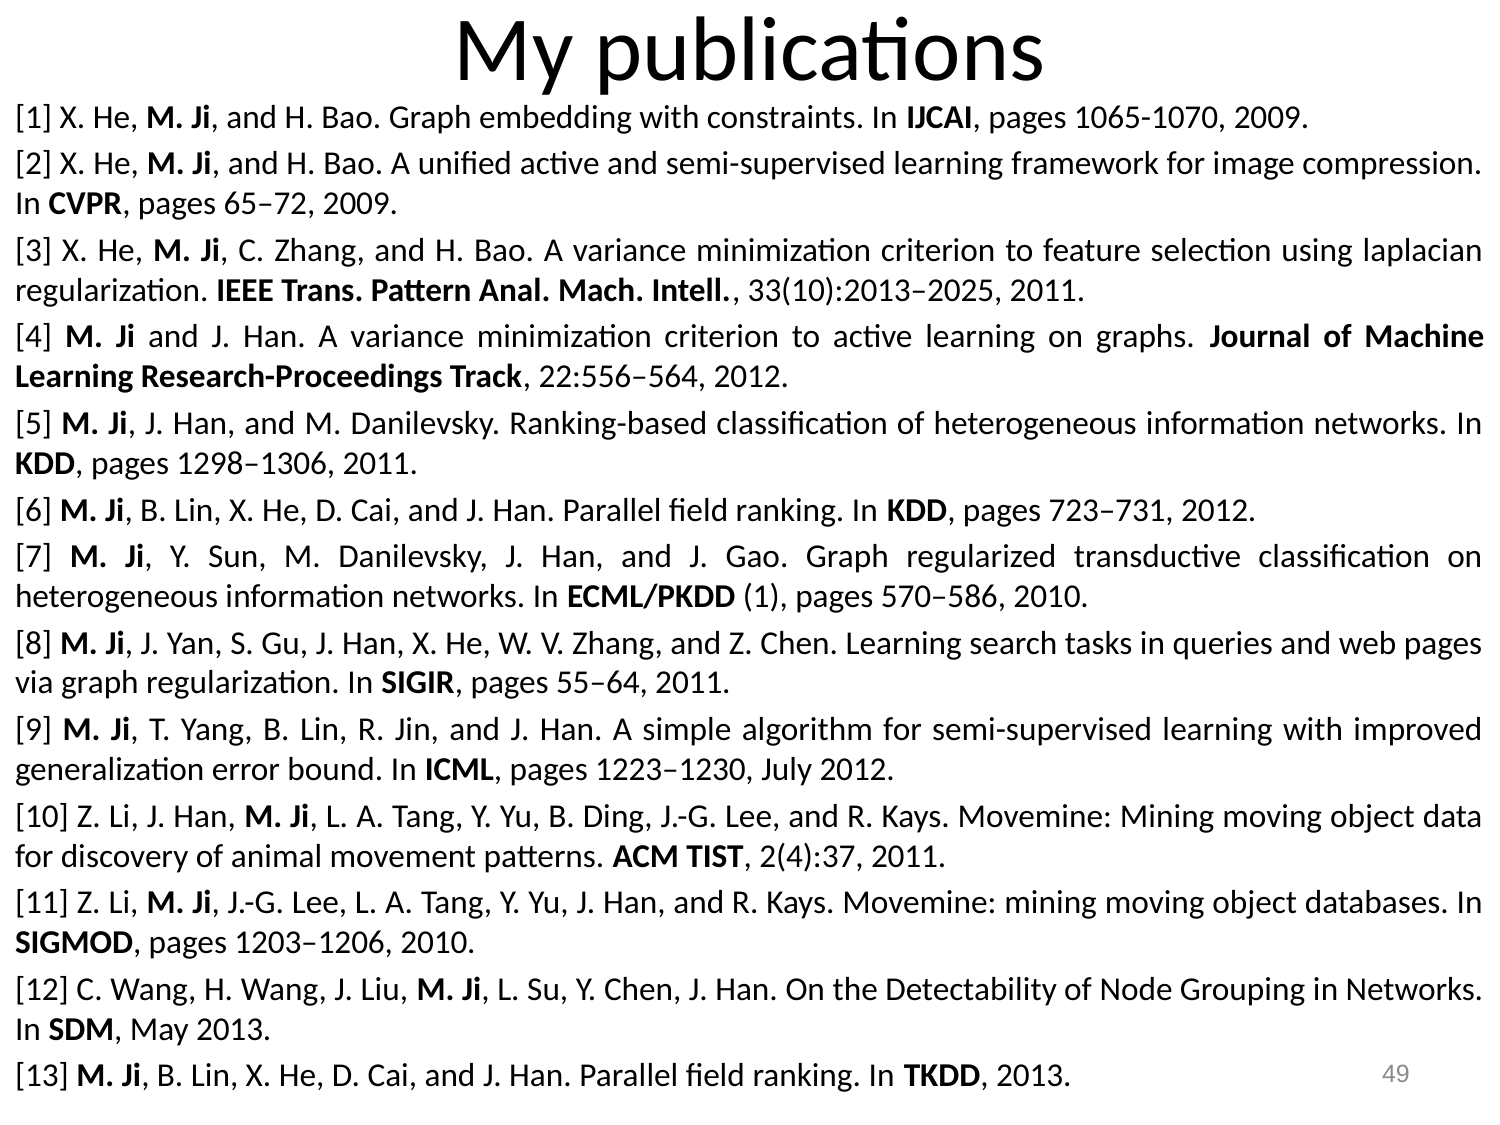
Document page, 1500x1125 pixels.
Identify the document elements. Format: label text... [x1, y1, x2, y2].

list [1] X. He, M. Ji, and H. Bao. Graph embedding with constraints. In IJCAI, pages 1065-1070, 2009. [2] X. He, M. Ji, and H. Bao. A unified active and semi-supervised learning framework for image compression. In CVPR, pages 65–72, 2009. [3] X. He, M. Ji, C. Zhang, and H. Bao. A variance minimization criterion to feature selection using laplacian regularization. IEEE Trans. Pattern Anal. Mach. Intell., 33(10):2013–2025, 2011. [4] M. Ji and J. Han. A variance minimization criterion to active learning on graphs. Journal of Machine Learning Research-Proceedings Track, 22:556–564, 2012. [5] M. Ji, J. Han, and M. Danilevsky. Ranking-based classification of heterogeneous information networks. In KDD, pages 1298–1306, 2011. [6] M. Ji, B. Lin, X. He, D. Cai, and J. Han. Parallel field ranking. In KDD, pages 723–731, 2012. [7] M. Ji, Y. Sun, M. Danilevsky, J. Han, and J. Gao. Graph regularized transductive classification on heterogeneous information networks. In ECML/PKDD (1), pages 570–586, 2010. [8] M. Ji, J. Yan, S. Gu, J. Han, X. He, W. V. Zhang, and Z. Chen. Learning search tasks in queries and web pages via graph regularization. In SIGIR, pages 55–64, 2011. [9] M. Ji, T. Yang, B. Lin, R. Jin, and J. Han. A simple algorithm for semi-supervised learning with improved generalization error bound. In ICML, pages 1223–1230, July 2012. [10] Z. Li, J. Han, M. Ji, L. A. Tang, Y. Yu, B. Ding, J.-G. Lee, and R. Kays. Movemine: Mining moving object data for discovery of animal movement patterns. ACM TIST, 2(4):37, 2011. [11] Z. Li, M. Ji, J.-G. Lee, L. A. Tang, Y. Yu, J. Han, and R. Kays. Movemine: mining moving object databases. In SIGMOD, pages 1203–1206, 2010. [12] C. Wang, H. Wang, J. Liu, M. Ji, L. Su, Y. Chen, J. Han. On the Detectability of Node Grouping in Networks. In SDM, May 2013. [13] M. Ji, B. Lin, X. He, D. Cai, and J. Han. Parallel field ranking. In TKDD, 2013. [0, 87, 1500, 1113]
title My publications [75, 0, 1425, 87]
slide_number 49 [1074, 1042, 1425, 1103]
